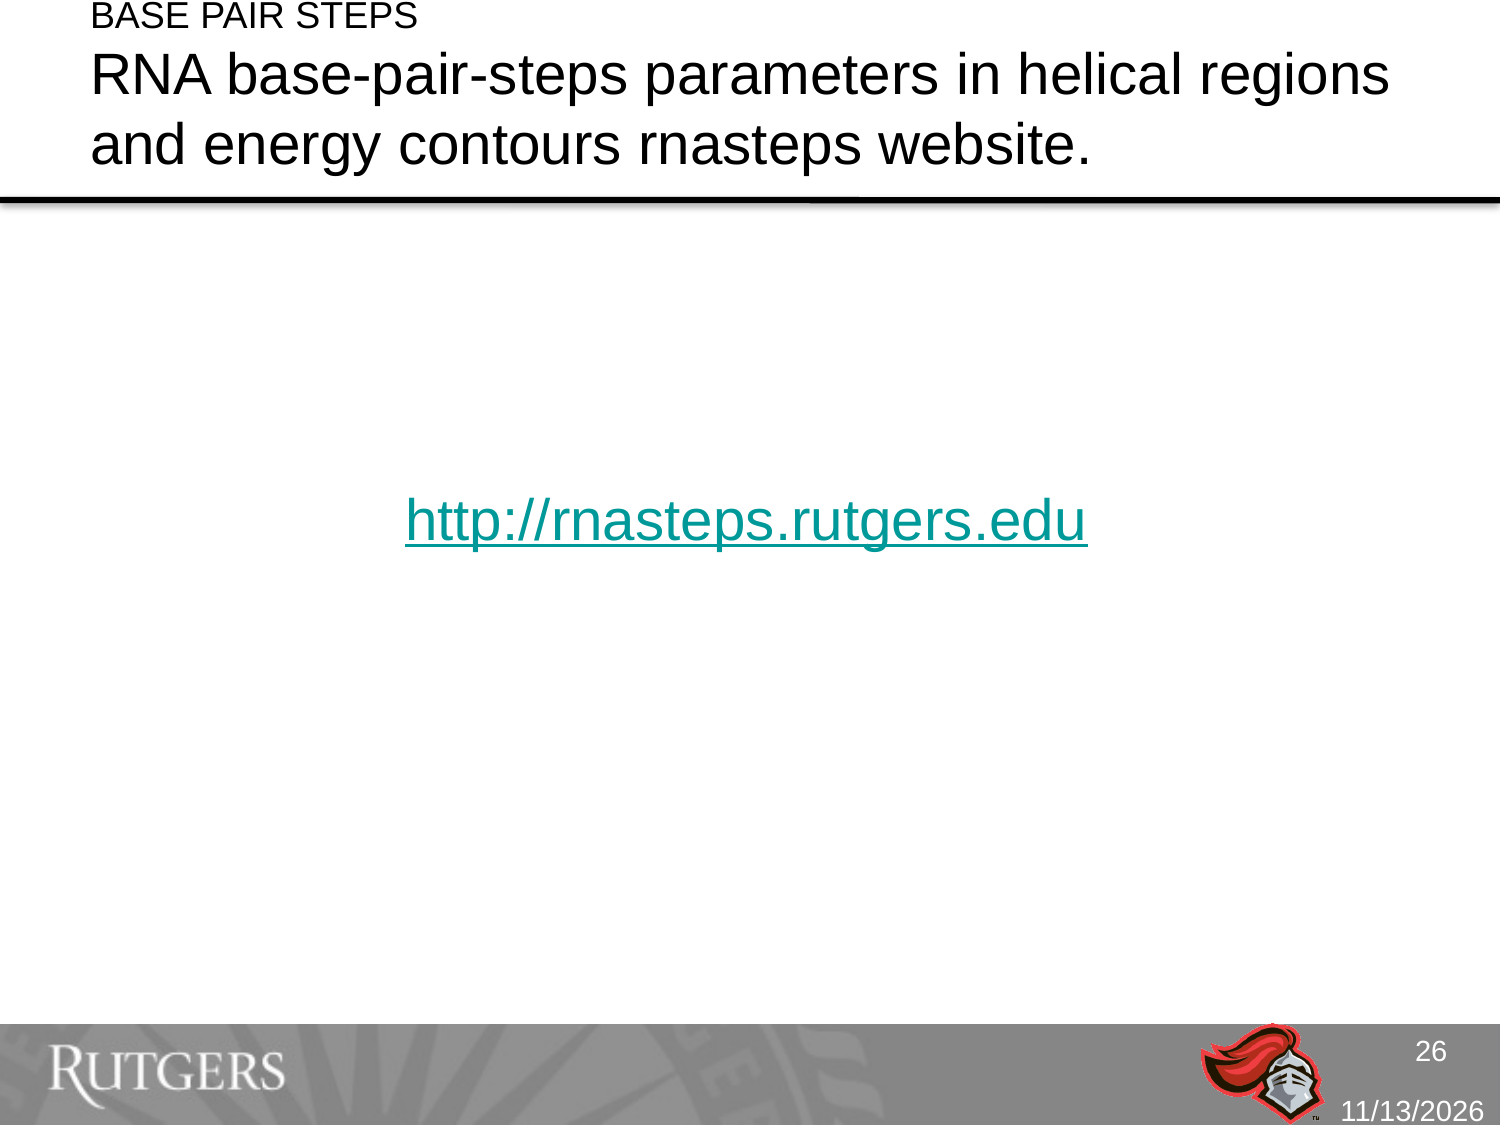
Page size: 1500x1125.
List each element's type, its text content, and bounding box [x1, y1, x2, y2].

picture [0, 1023, 1500, 1125]
slide_number 26 [1362, 1024, 1463, 1063]
title BASE PAIR STEPS RNA base-pair-steps parameters in helical regions and energy contours rnasteps website. [74, 0, 1426, 176]
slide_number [1149, 1084, 1500, 1125]
text_box http://rnasteps.rutgers.edu [390, 474, 1103, 560]
